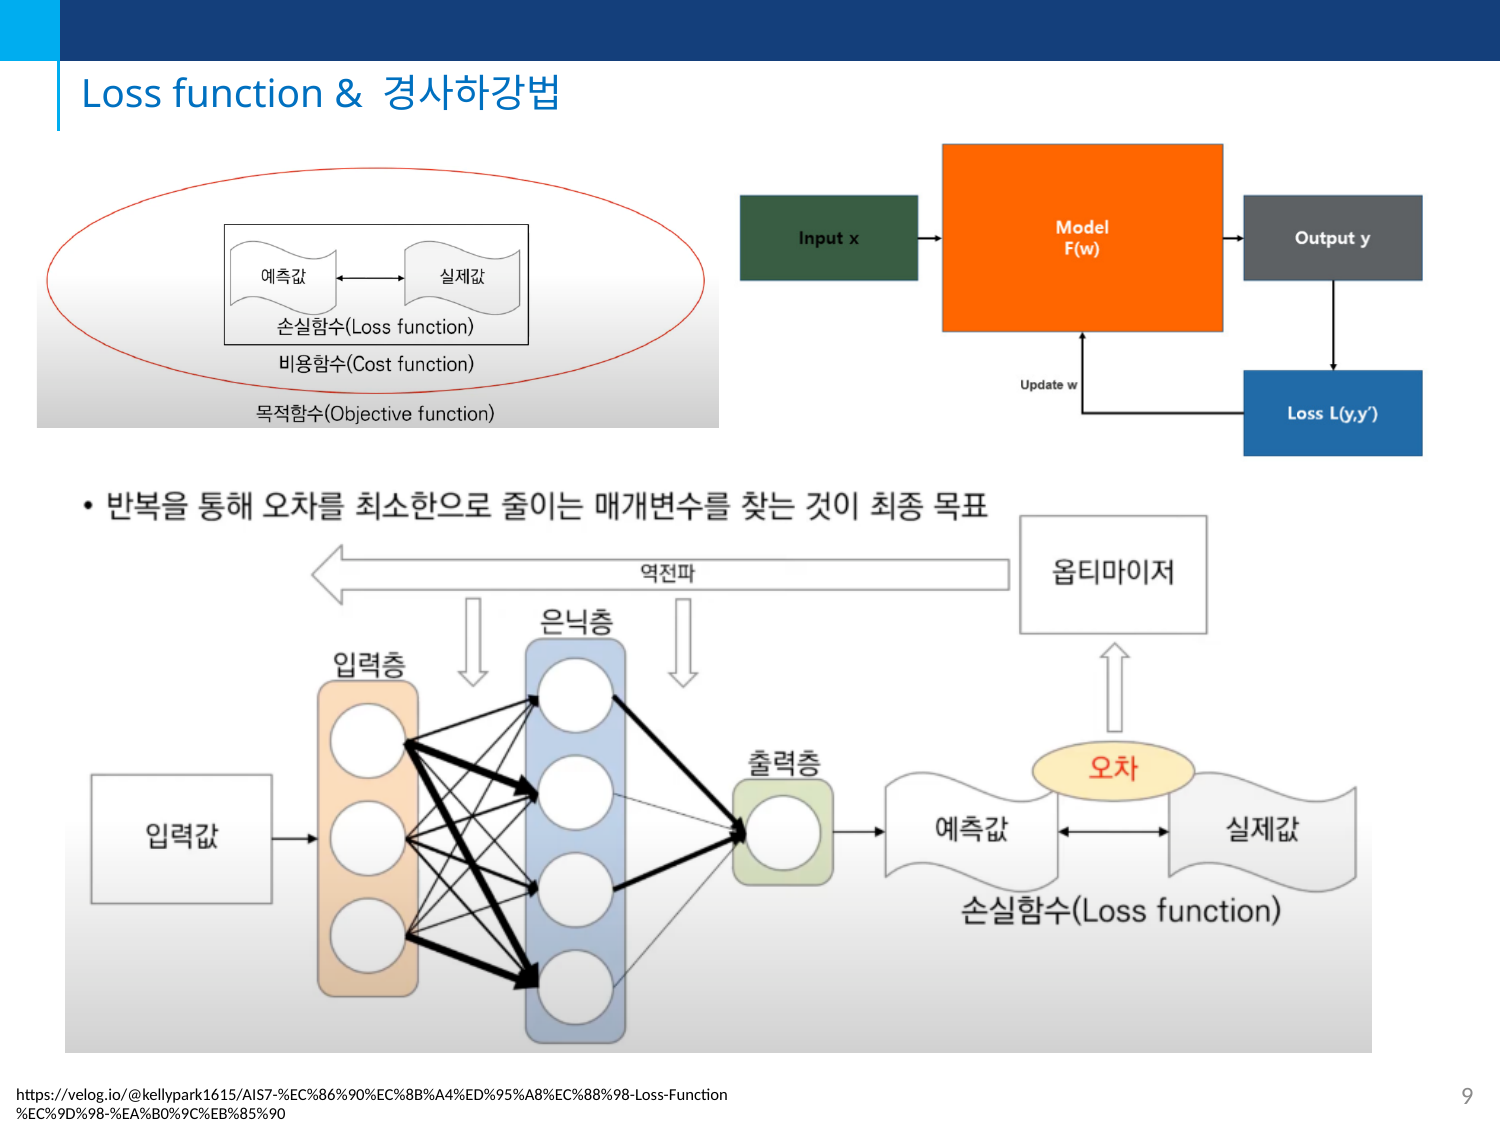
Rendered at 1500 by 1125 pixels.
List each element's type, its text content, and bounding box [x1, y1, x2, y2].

slide_number 9 [1435, 1065, 1499, 1125]
text_box https://velog.io/@kellypark1615/AIS7-%EC%86%90%EC%8B%A4%ED%95%A8%EC%88%98-Loss-Function%EC%9D%98-%EA%B0%9C%EB%85%90 [1, 1075, 763, 1125]
picture [36, 166, 719, 428]
picture [727, 127, 1435, 466]
title Loss function & 경사하강법 [65, 62, 1500, 129]
picture [65, 489, 1372, 1053]
